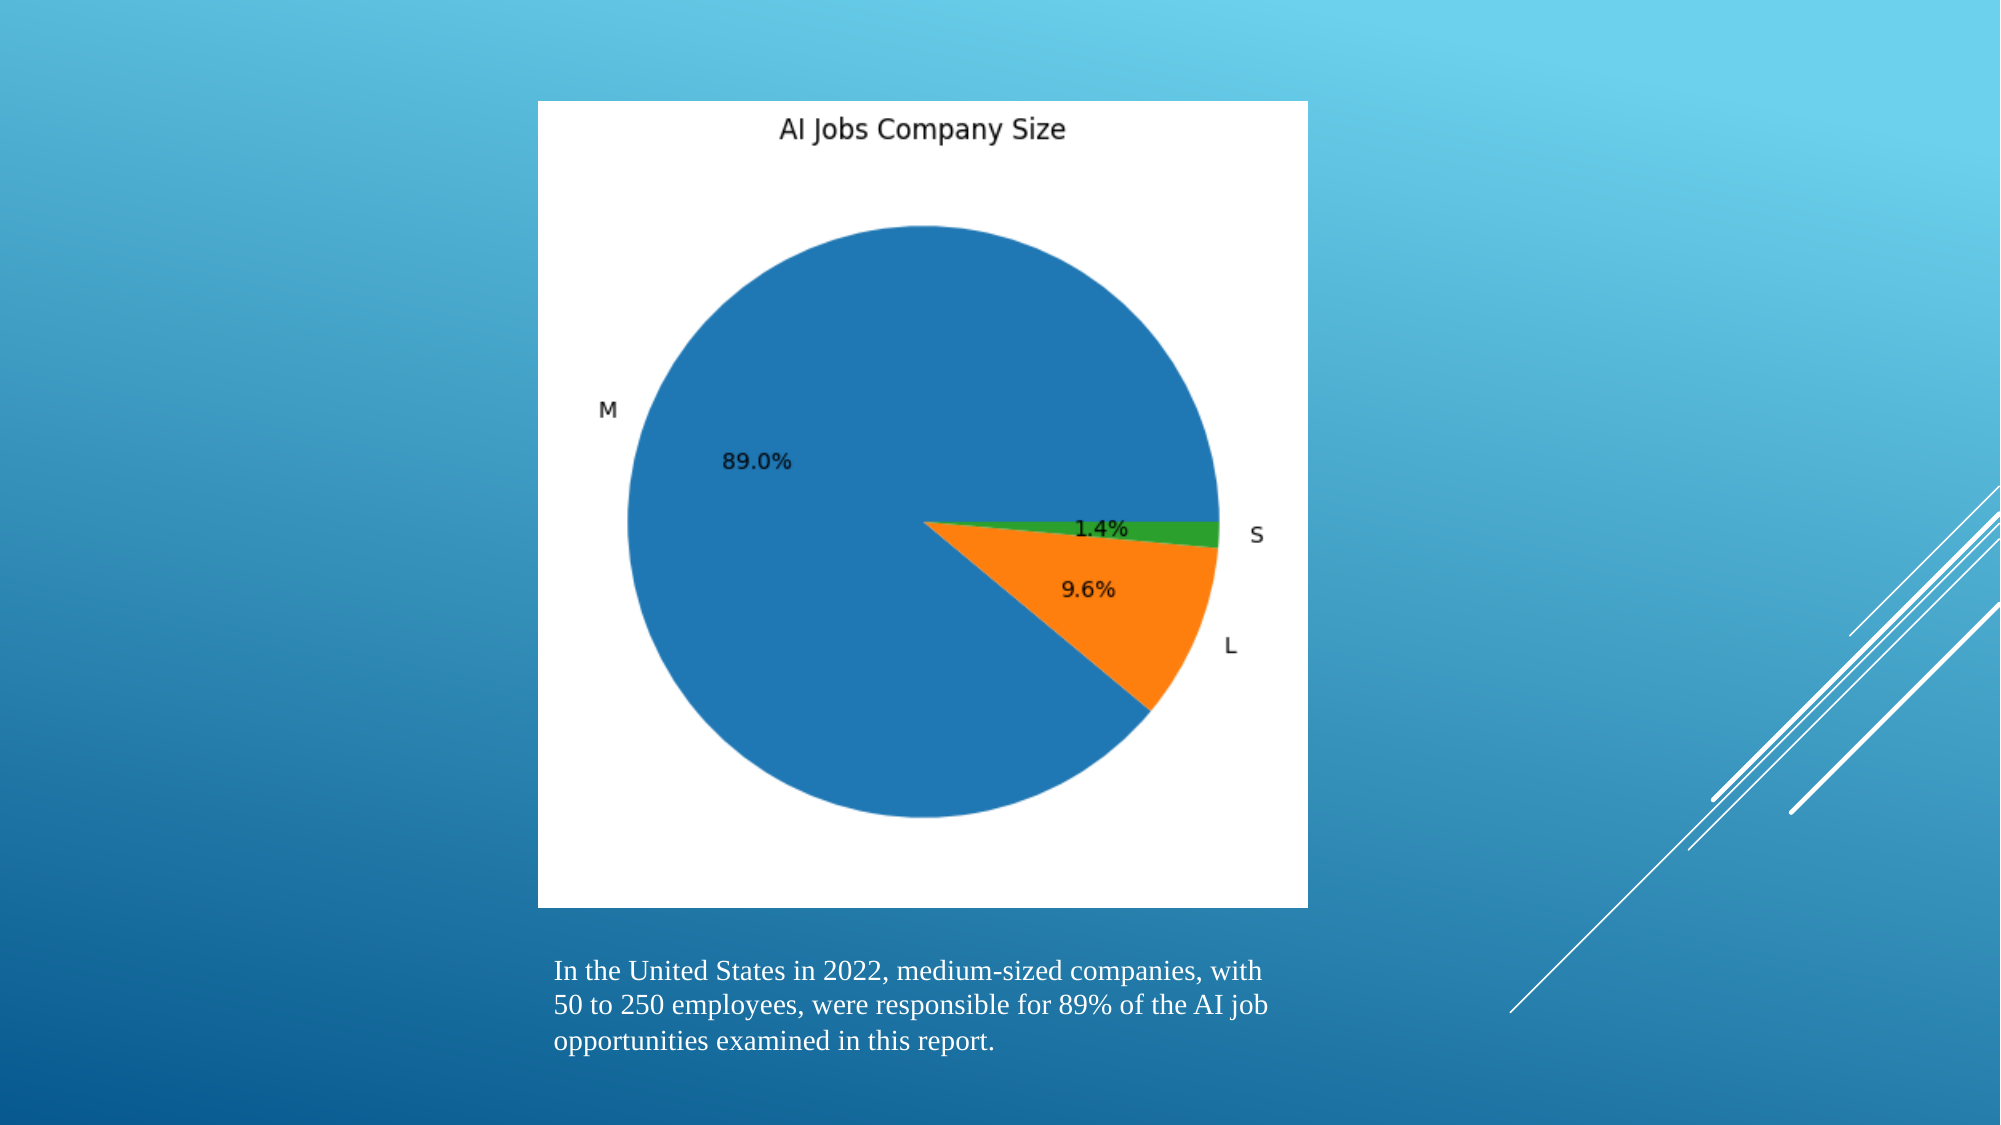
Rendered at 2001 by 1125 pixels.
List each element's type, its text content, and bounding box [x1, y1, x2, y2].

title In the United States in 2022, medium-sized companies, with 50 to 250 employees, were responsible for 89% of the AI job opportunities examined in this report. [538, 941, 1308, 1066]
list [538, 101, 1308, 908]
